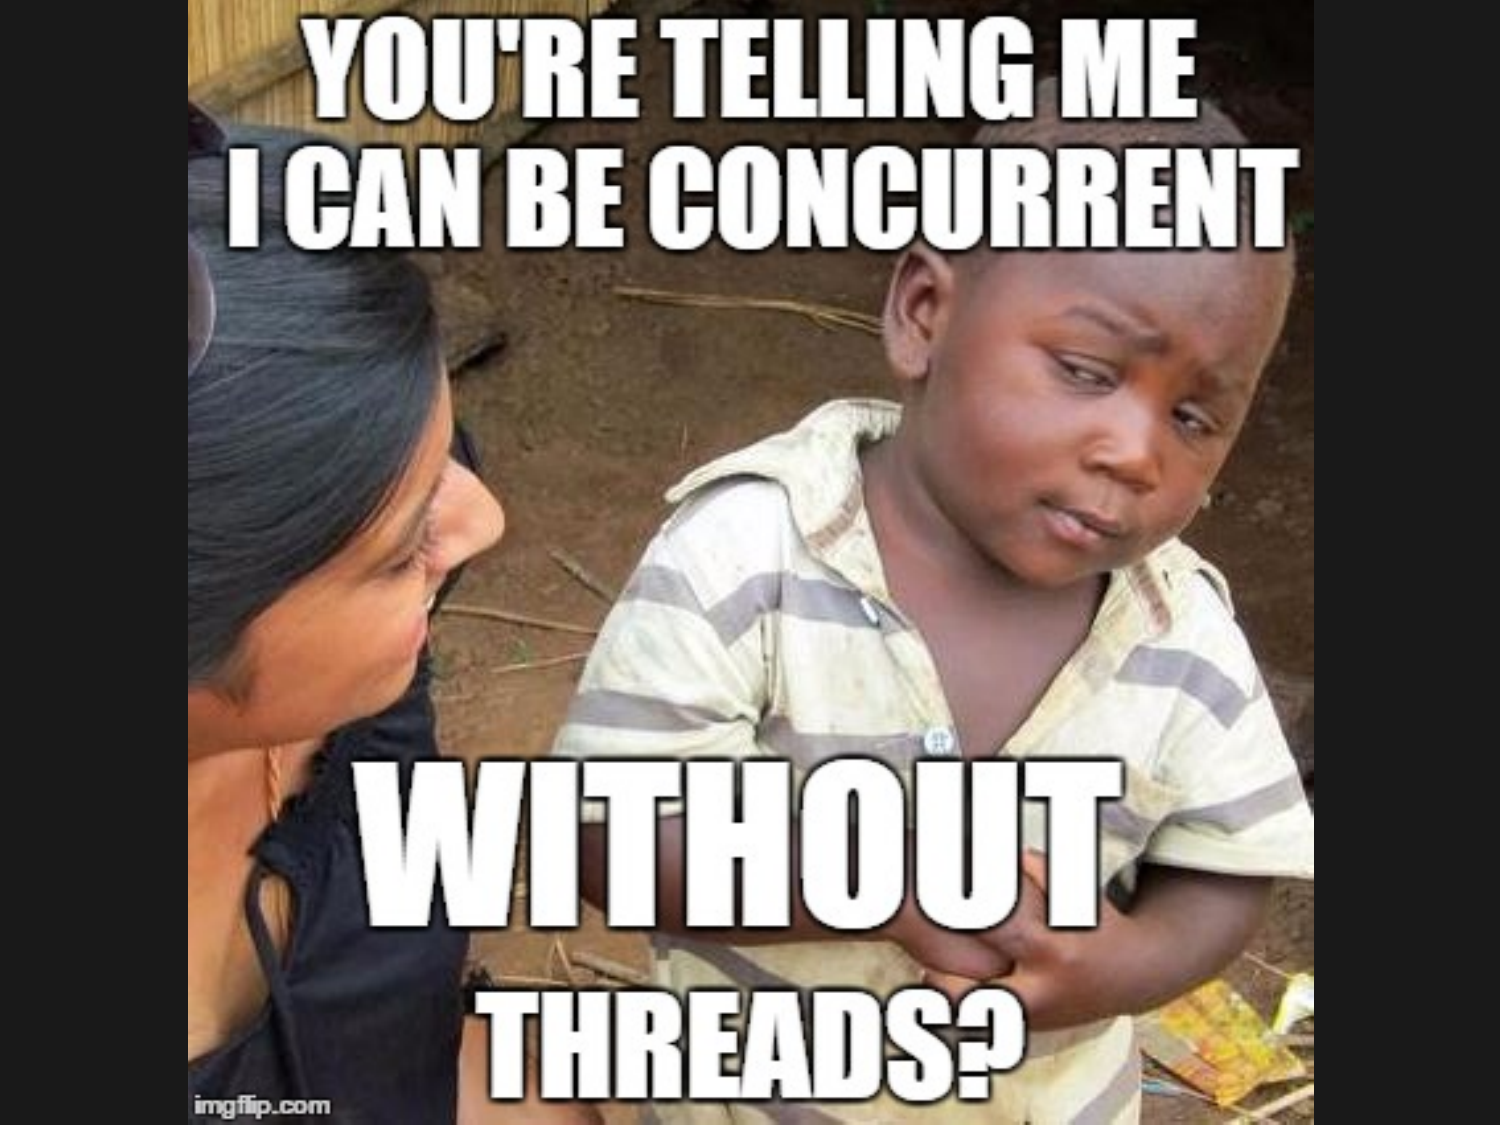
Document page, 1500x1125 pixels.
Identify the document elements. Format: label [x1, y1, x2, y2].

picture [187, 0, 1314, 1125]
